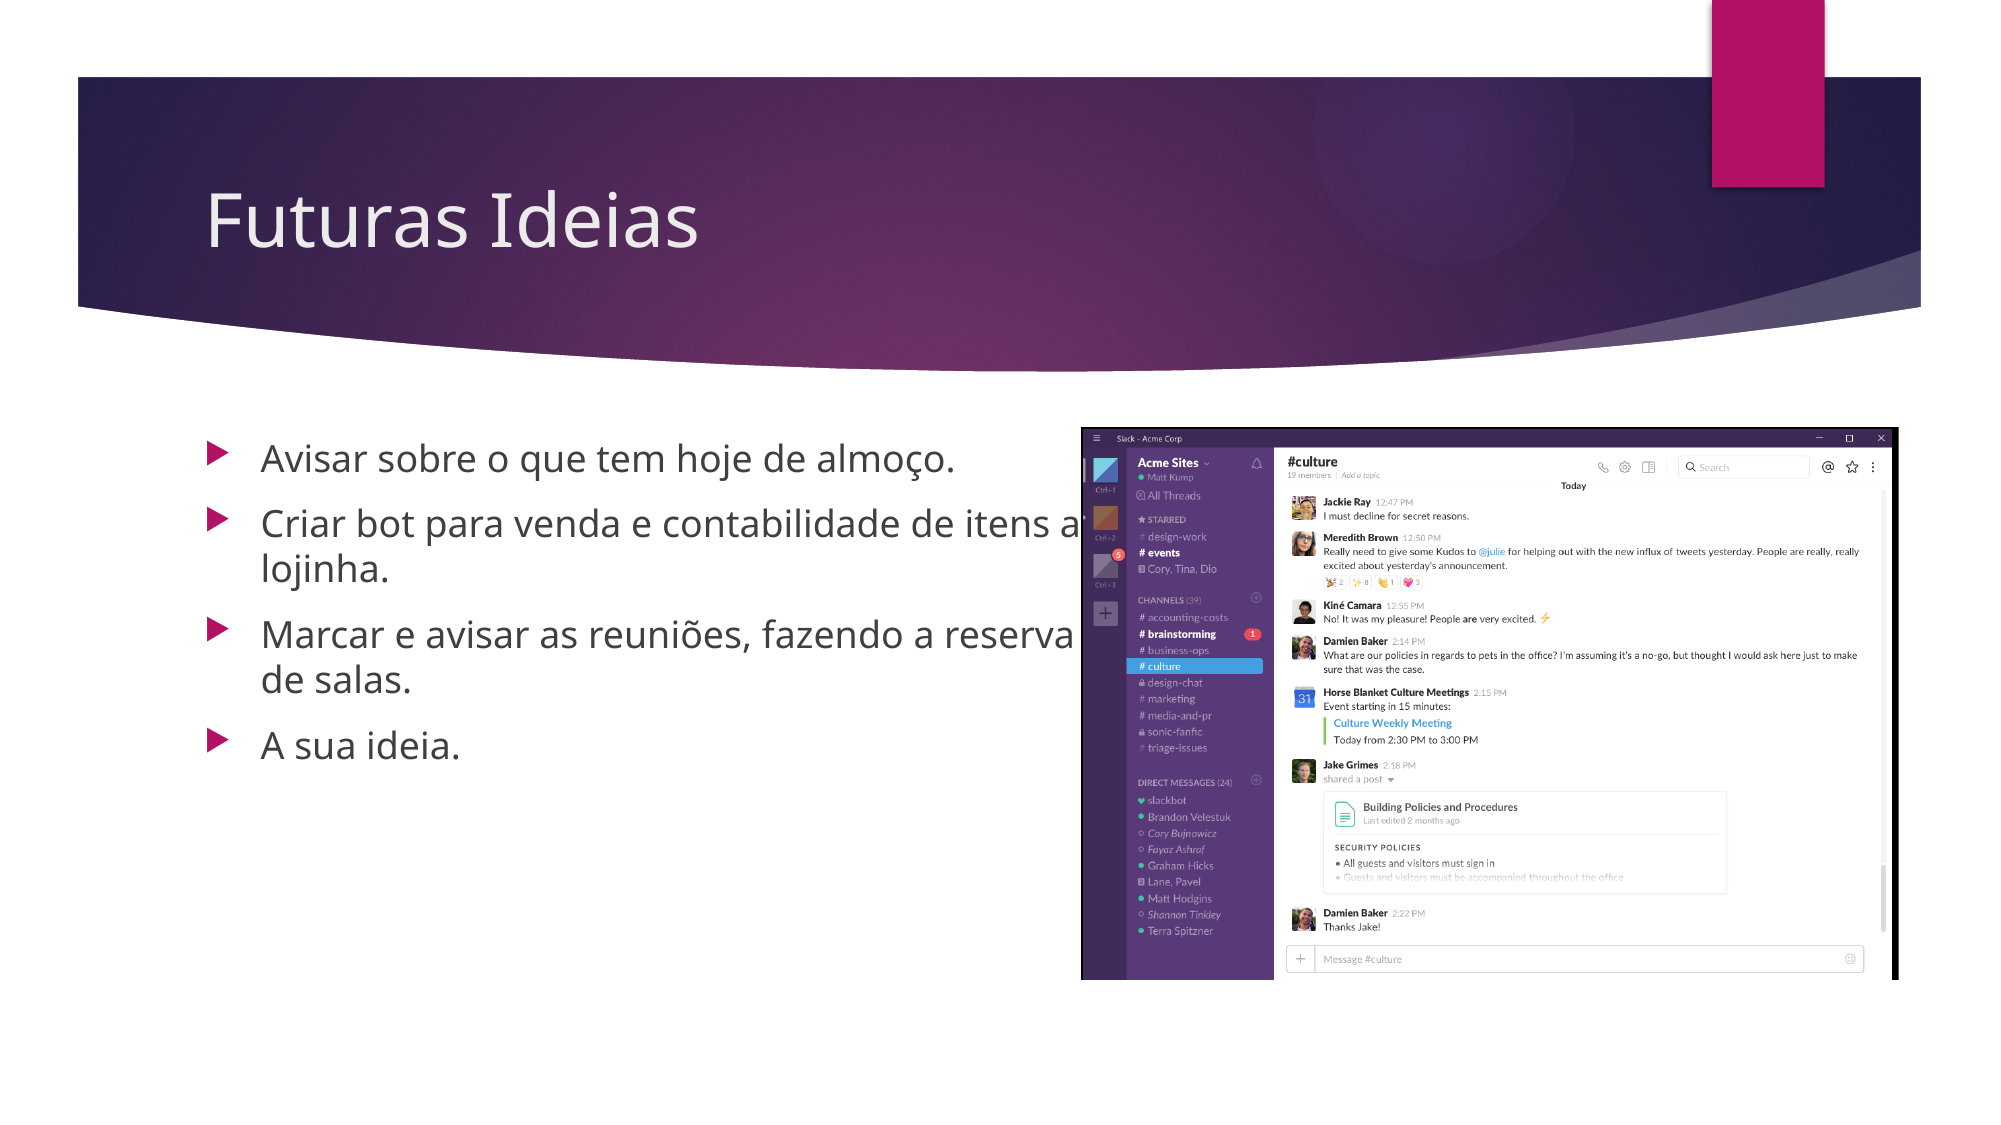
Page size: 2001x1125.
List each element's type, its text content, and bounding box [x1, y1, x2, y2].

picture [1080, 426, 1899, 981]
list Avisar sobre o que tem hoje de almoço. Criar bot para venda e contabilidade de itens a lojinha. Marcar e avisar as reuniões, fazendo a reserva de salas. A sua ideia. [189, 427, 1106, 1012]
title Futuras Ideias [189, 159, 1627, 276]
